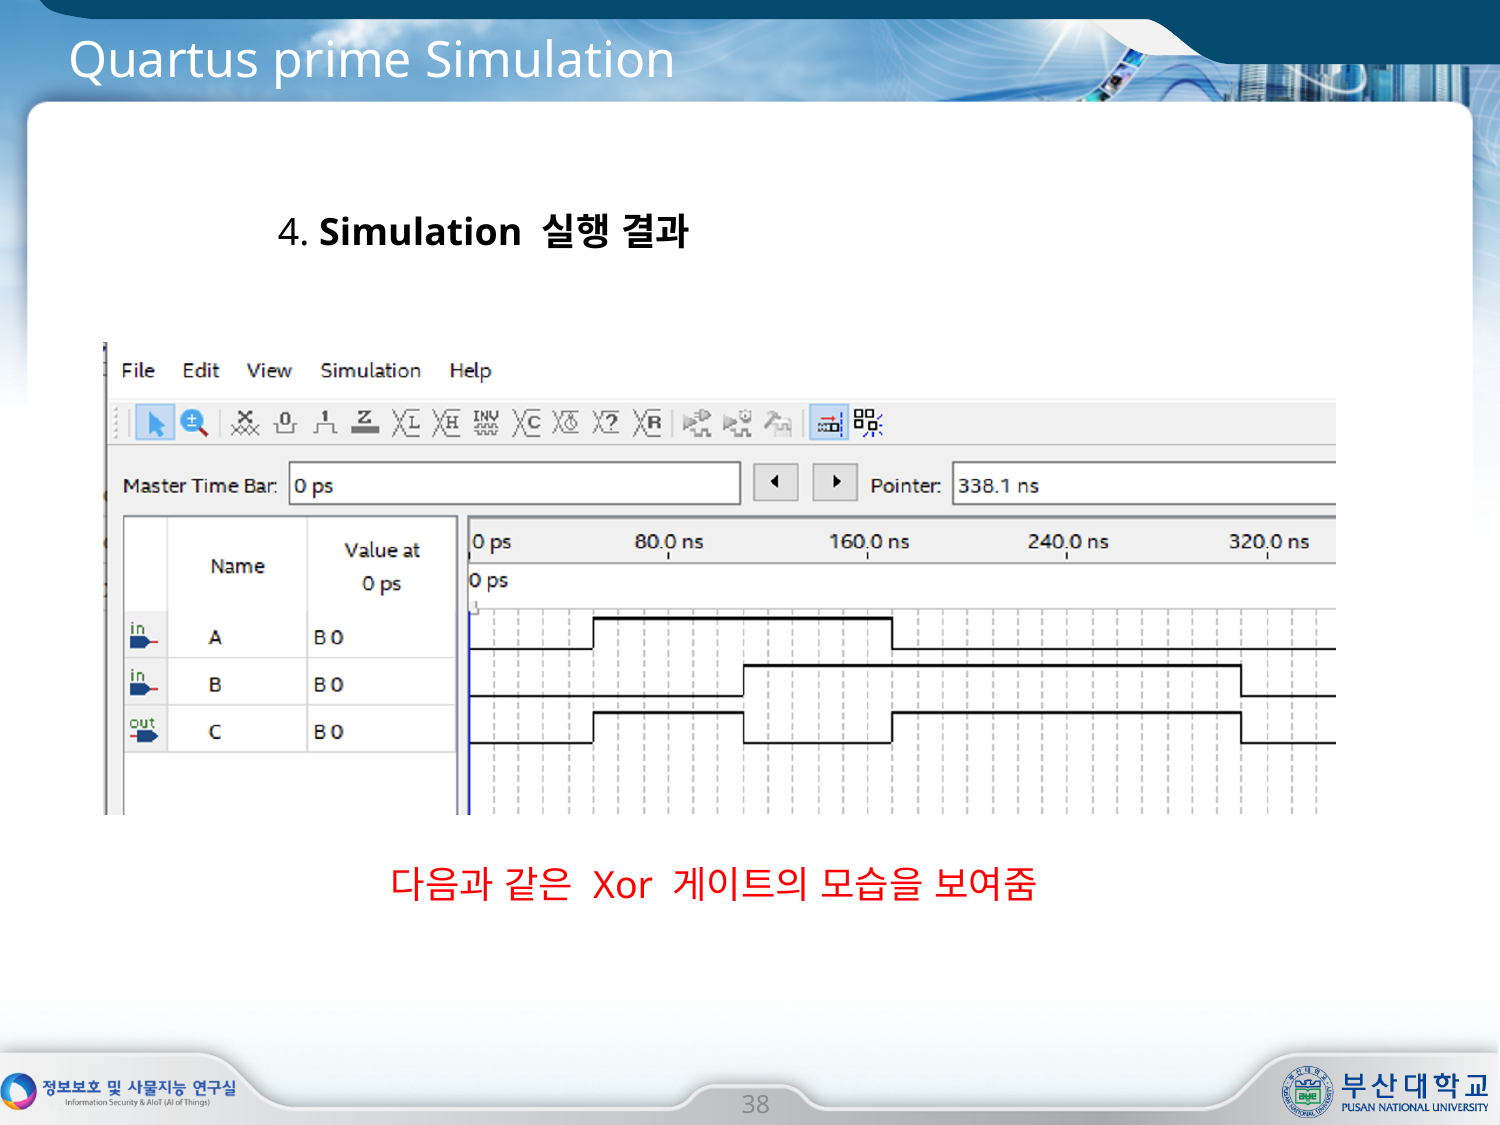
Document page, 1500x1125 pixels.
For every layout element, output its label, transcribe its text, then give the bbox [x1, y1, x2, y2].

picture [0, 0, 1500, 1125]
title Quartus prime Simulation [53, 24, 1081, 90]
text_box 다음과 같은 Xor 게이트의 모습을 보여줌 [375, 854, 1064, 914]
text_box 4. Simulation 실행 결과 [263, 200, 716, 261]
slide_number 38 [702, 1075, 809, 1125]
